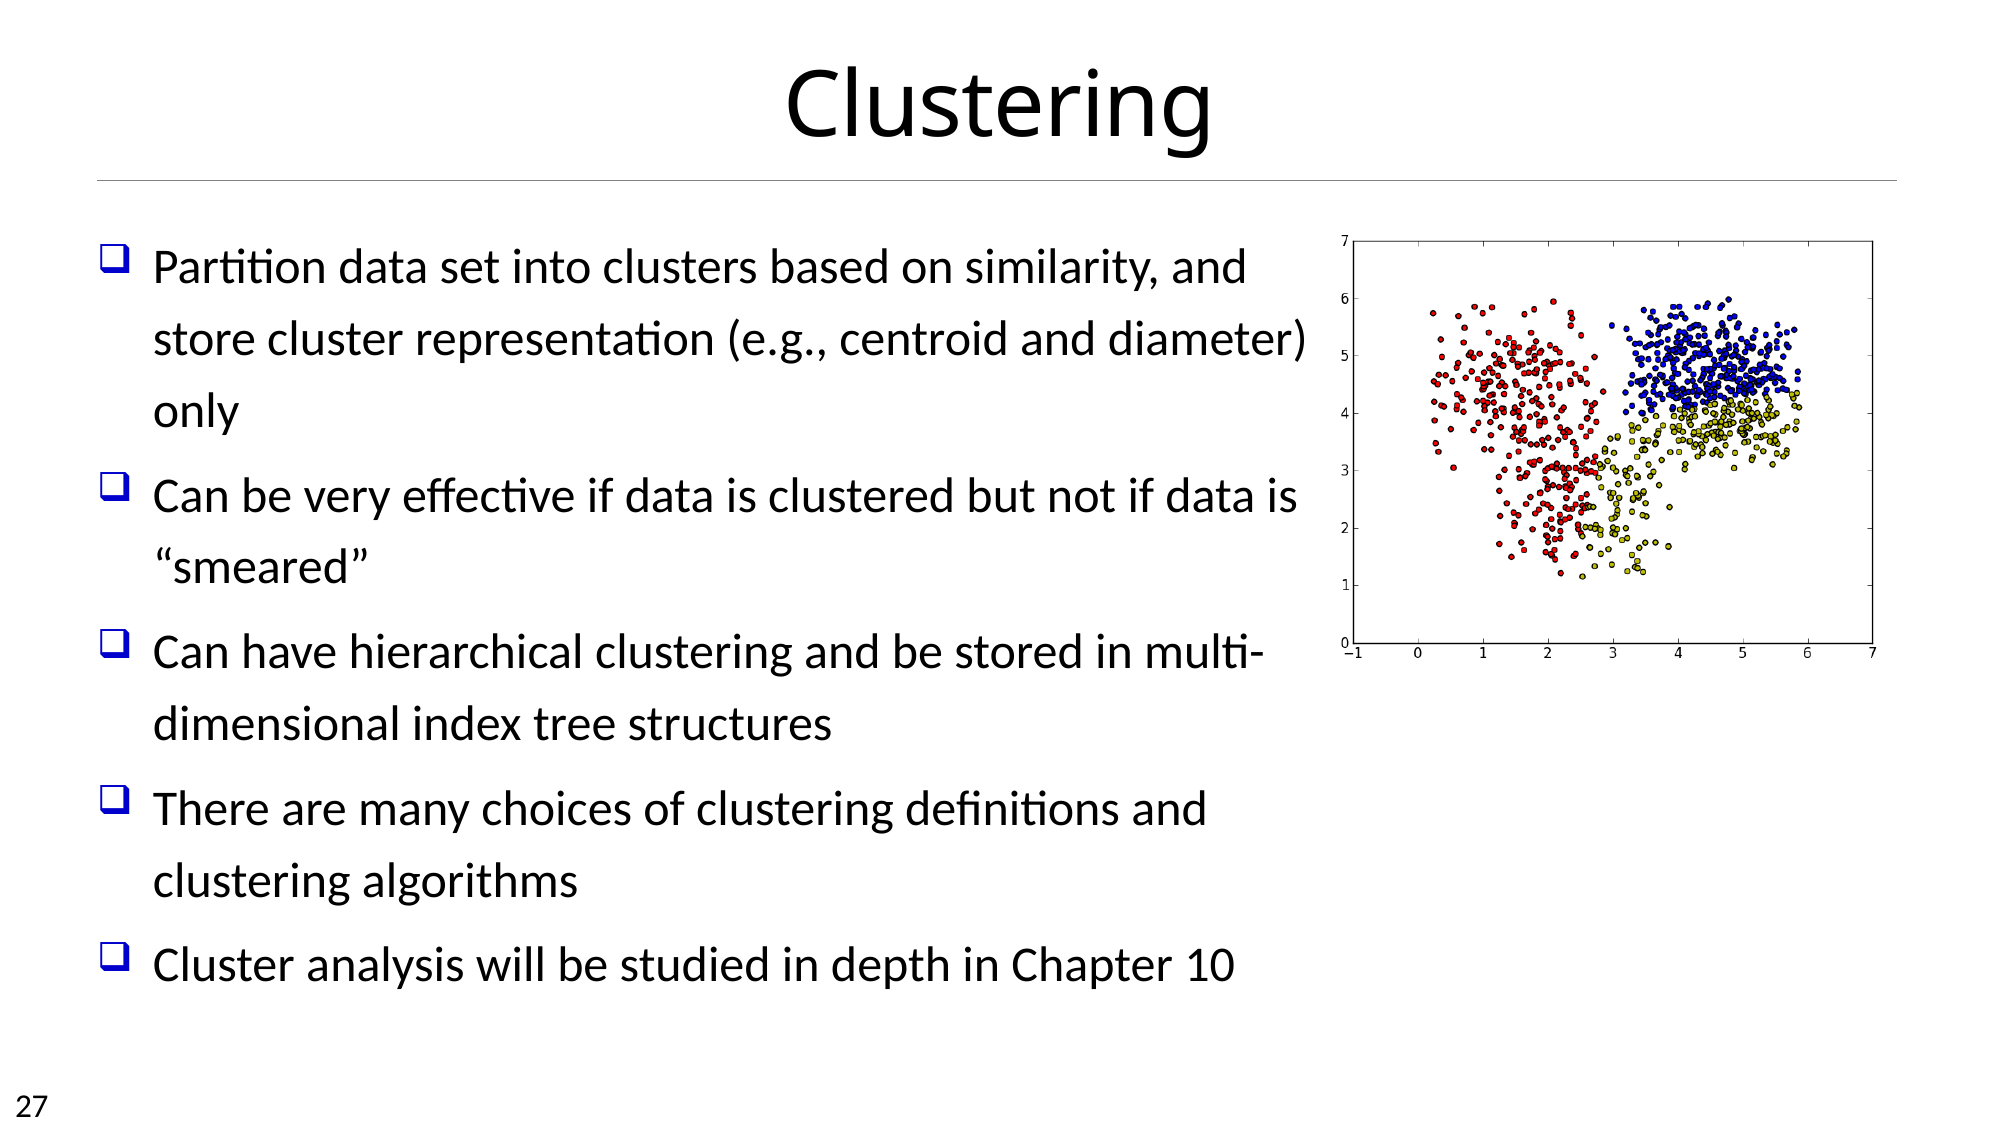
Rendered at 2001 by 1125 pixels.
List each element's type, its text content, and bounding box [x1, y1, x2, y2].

title Clustering [249, 62, 1750, 163]
picture [1268, 190, 1939, 693]
list Partition data set into clusters based on similarity, and store cluster representation (e.g., centroid and diameter) only Can be very effective if data is clustered but not if data is “smeared” Can have hierarchical clustering and be stored in multi-dimensional index tree structures There are many choices of clustering definitions and clustering algorithms Cluster analysis will be studied in depth in Chapter 10 [82, 214, 1329, 1052]
